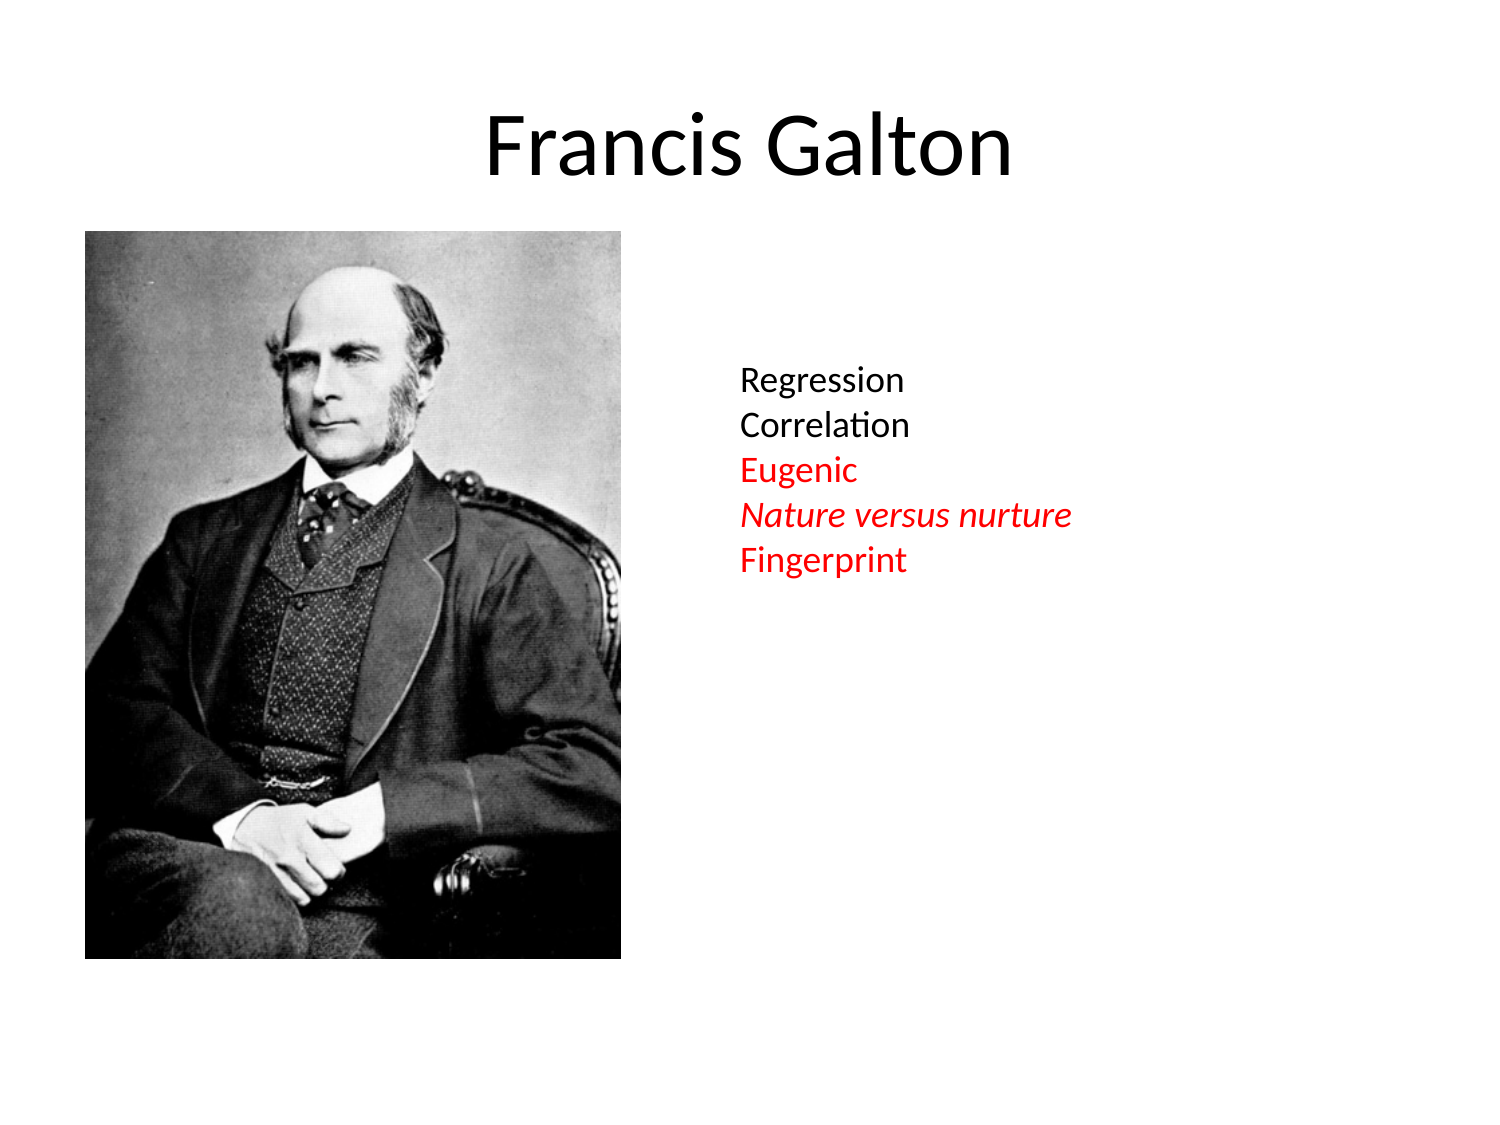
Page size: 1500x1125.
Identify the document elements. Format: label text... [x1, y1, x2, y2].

picture [85, 231, 621, 960]
text_box Regression Correlation Eugenic Nature versus nurture Fingerprint [725, 348, 1324, 588]
title Francis Galton [75, 45, 1425, 233]
